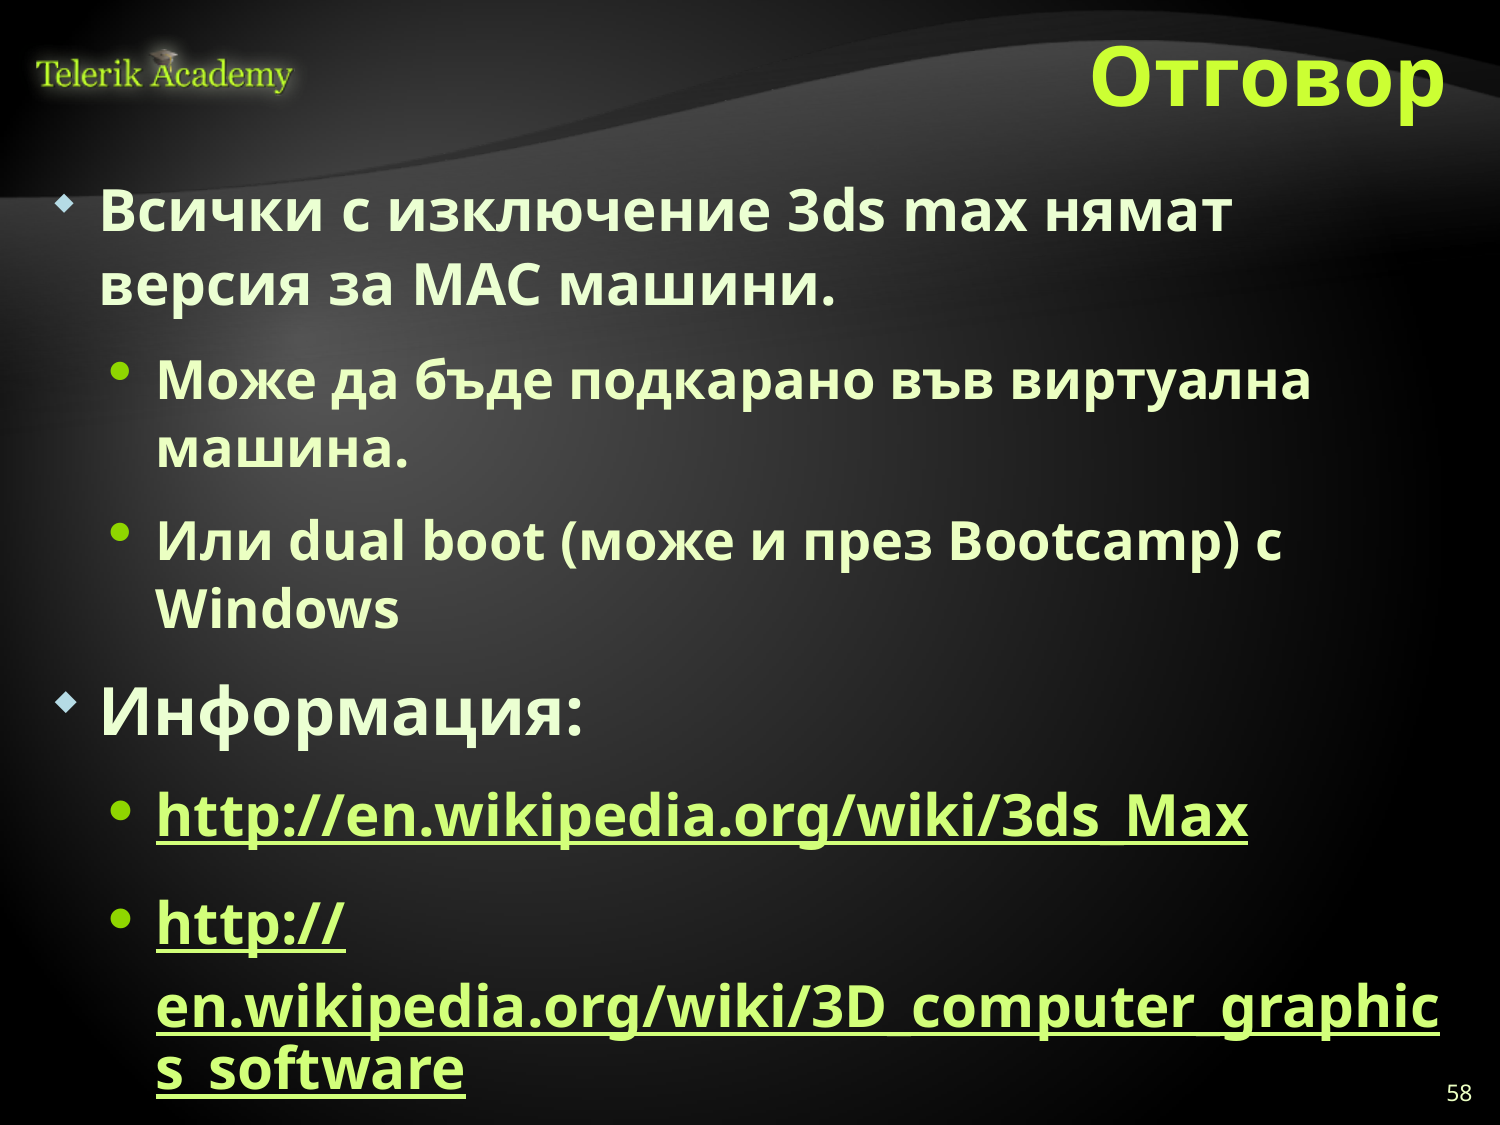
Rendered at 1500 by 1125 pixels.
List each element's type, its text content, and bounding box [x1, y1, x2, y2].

slide_number 58 [1412, 1074, 1488, 1113]
title Отговор [300, 12, 1463, 150]
list Всички с изключение 3ds max нямат версия за MAC машини. Може да бъде подкарано във виртуална машина. Или dual boot (може и през Bootcamp) с Windows Информация: http://en.wikipedia.org/wiki/3ds_Max http://en.wikipedia.org/wiki/3D_computer_graphics_software http://usa.autodesk.com/products/mac-compatible-products [37, 162, 1463, 1088]
picture [0, 0, 1500, 1125]
